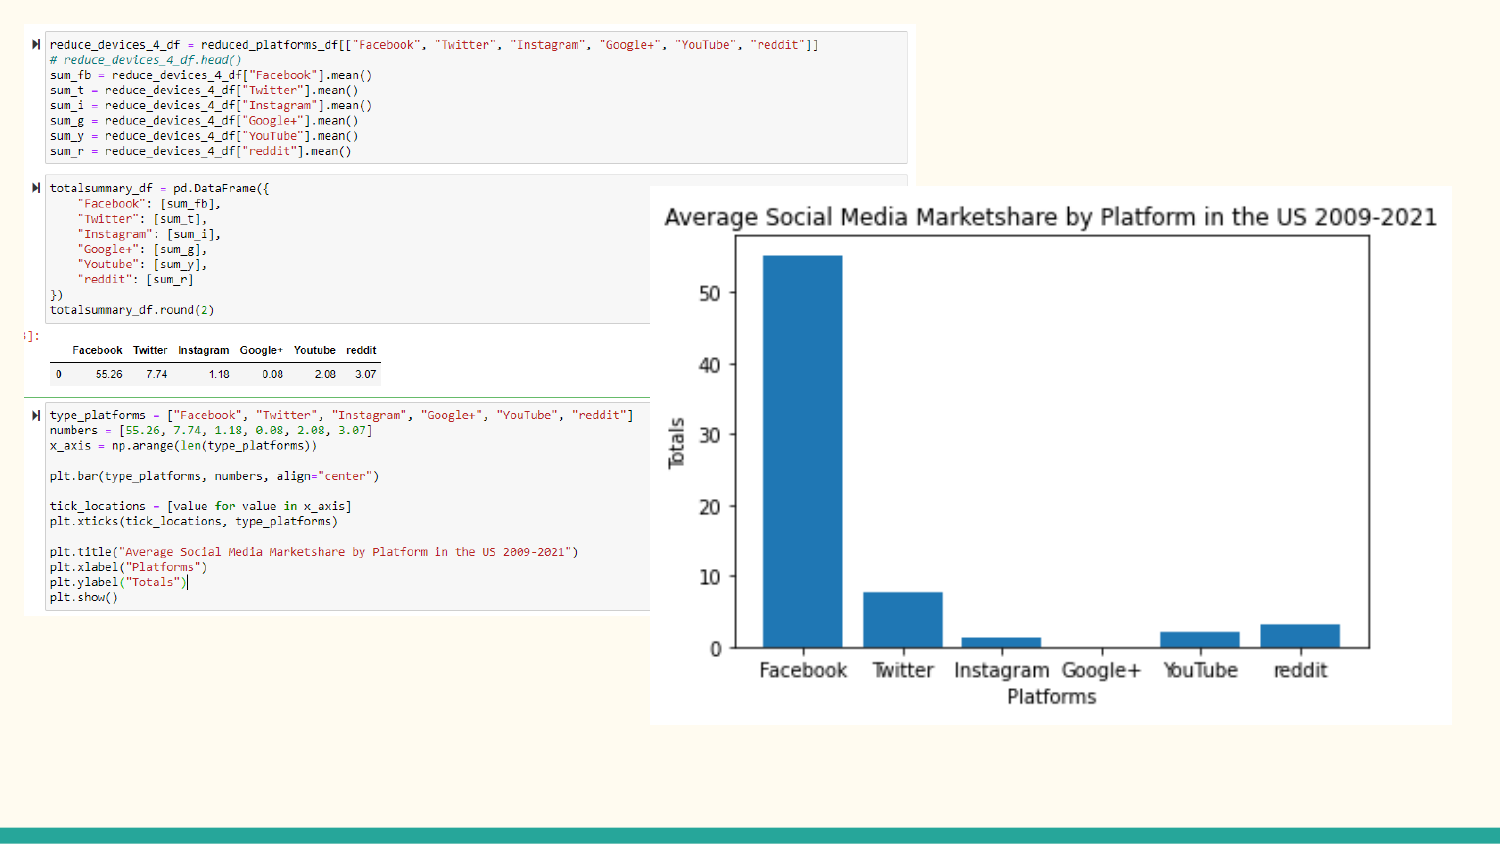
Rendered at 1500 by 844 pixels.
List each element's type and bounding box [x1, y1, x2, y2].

picture [24, 24, 1452, 725]
